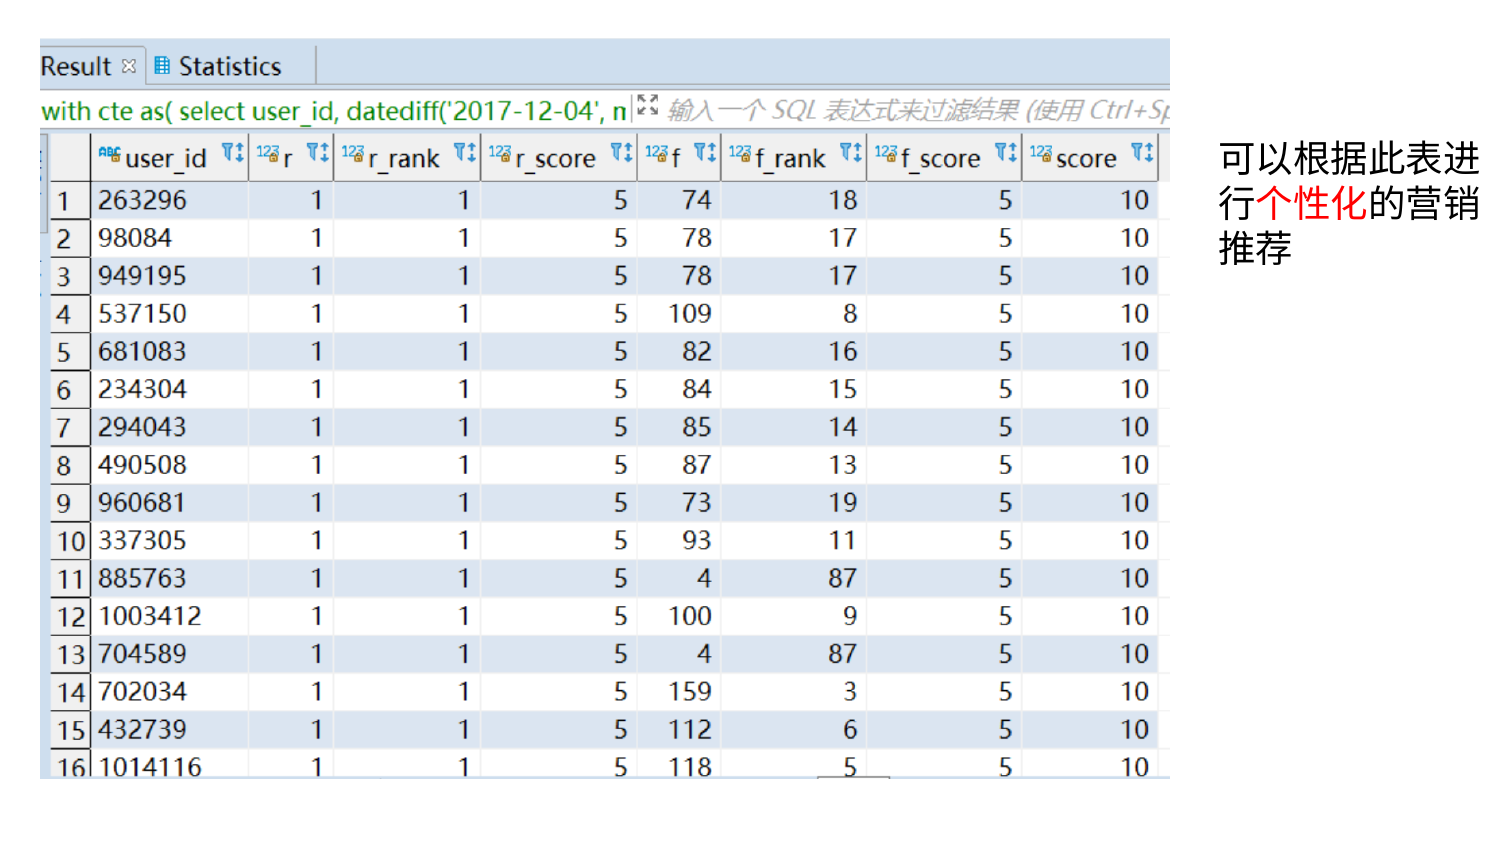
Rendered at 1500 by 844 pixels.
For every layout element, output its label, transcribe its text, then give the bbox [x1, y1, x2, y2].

picture [37, 38, 1170, 779]
text_box 可以根据此表进行个性化的营销推荐 [1203, 127, 1500, 277]
